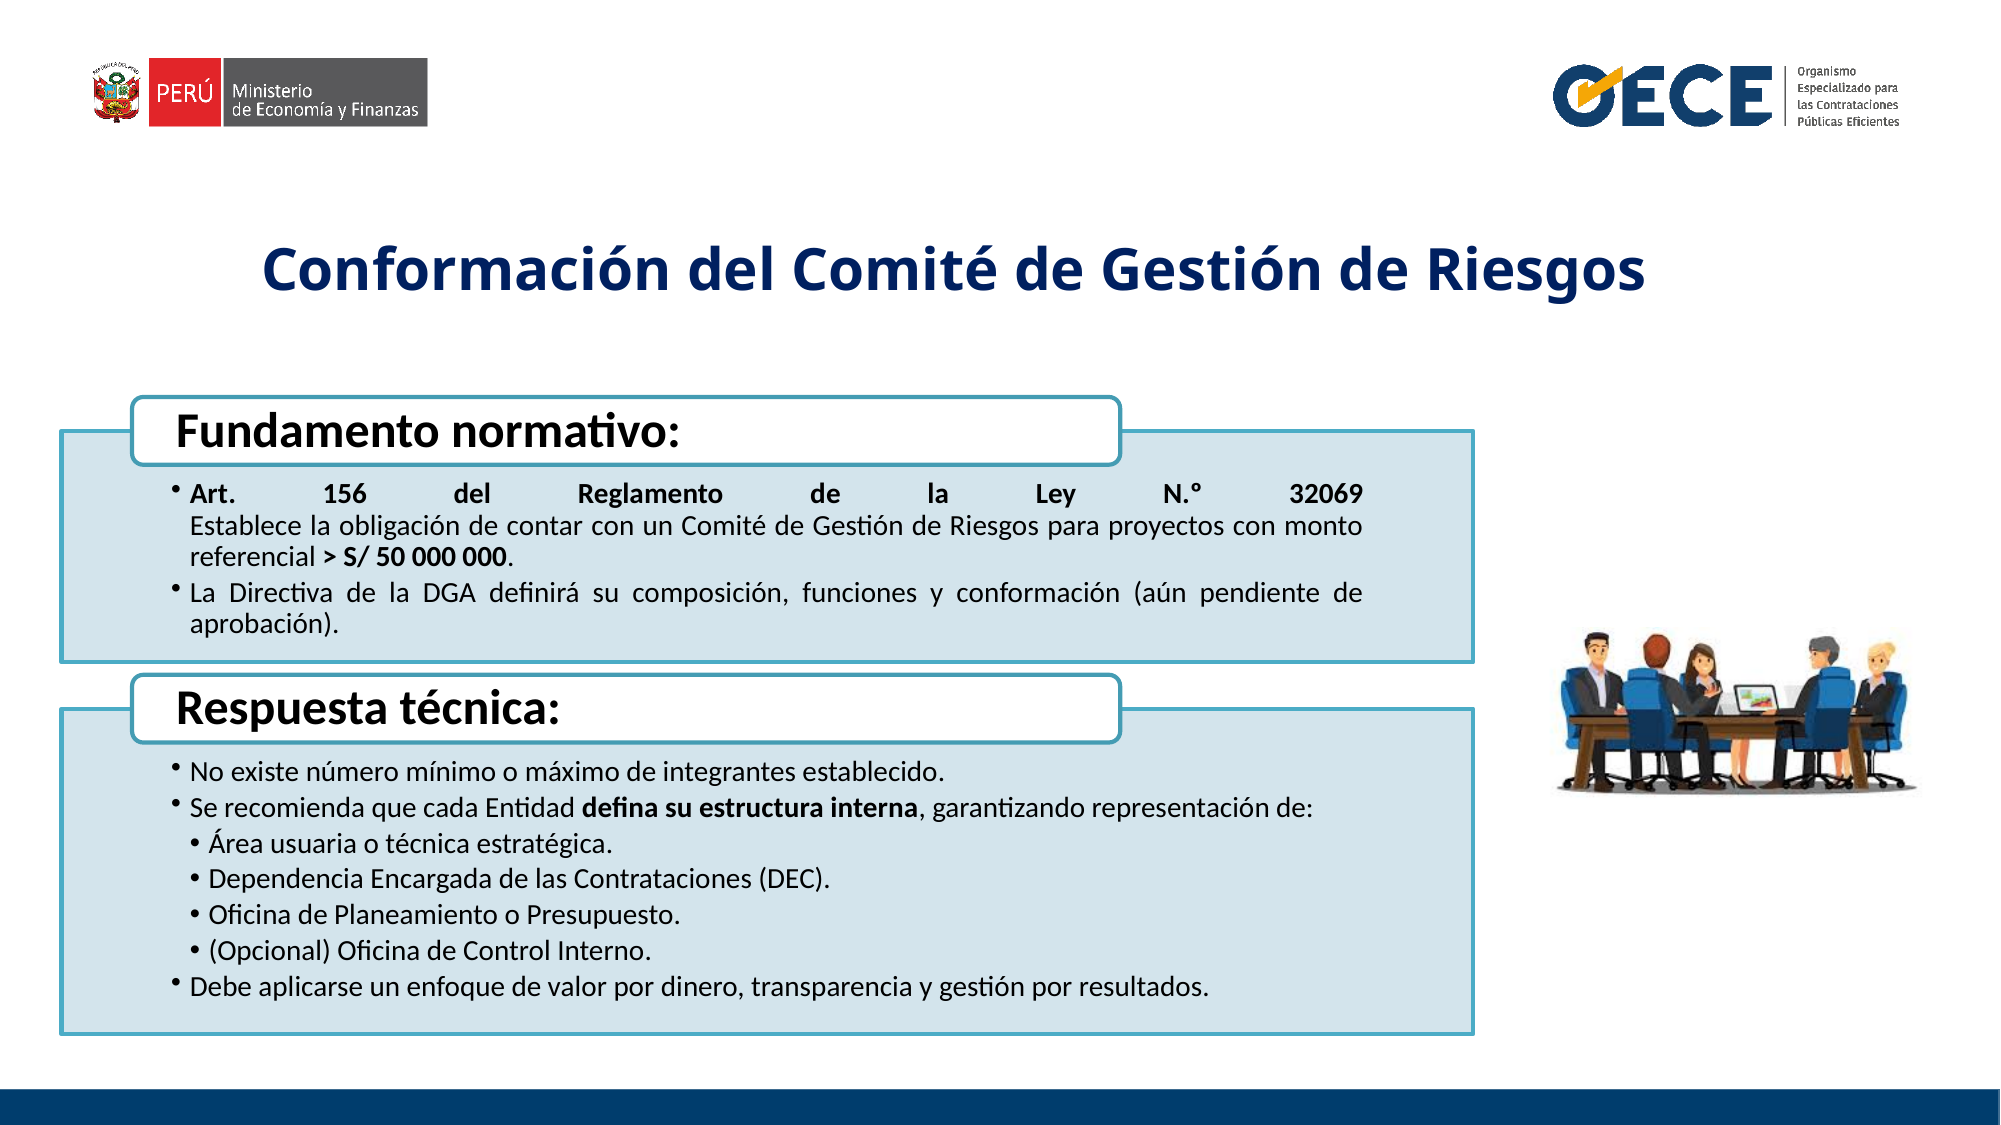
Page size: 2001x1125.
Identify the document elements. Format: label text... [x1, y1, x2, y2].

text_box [61, 392, 1474, 1039]
picture [84, 55, 430, 129]
picture [1486, 627, 1987, 804]
text_box Conformación del Comité de Gestión de Riesgos [121, 231, 1787, 313]
picture [0, 1089, 2000, 1125]
picture [1553, 64, 1899, 127]
